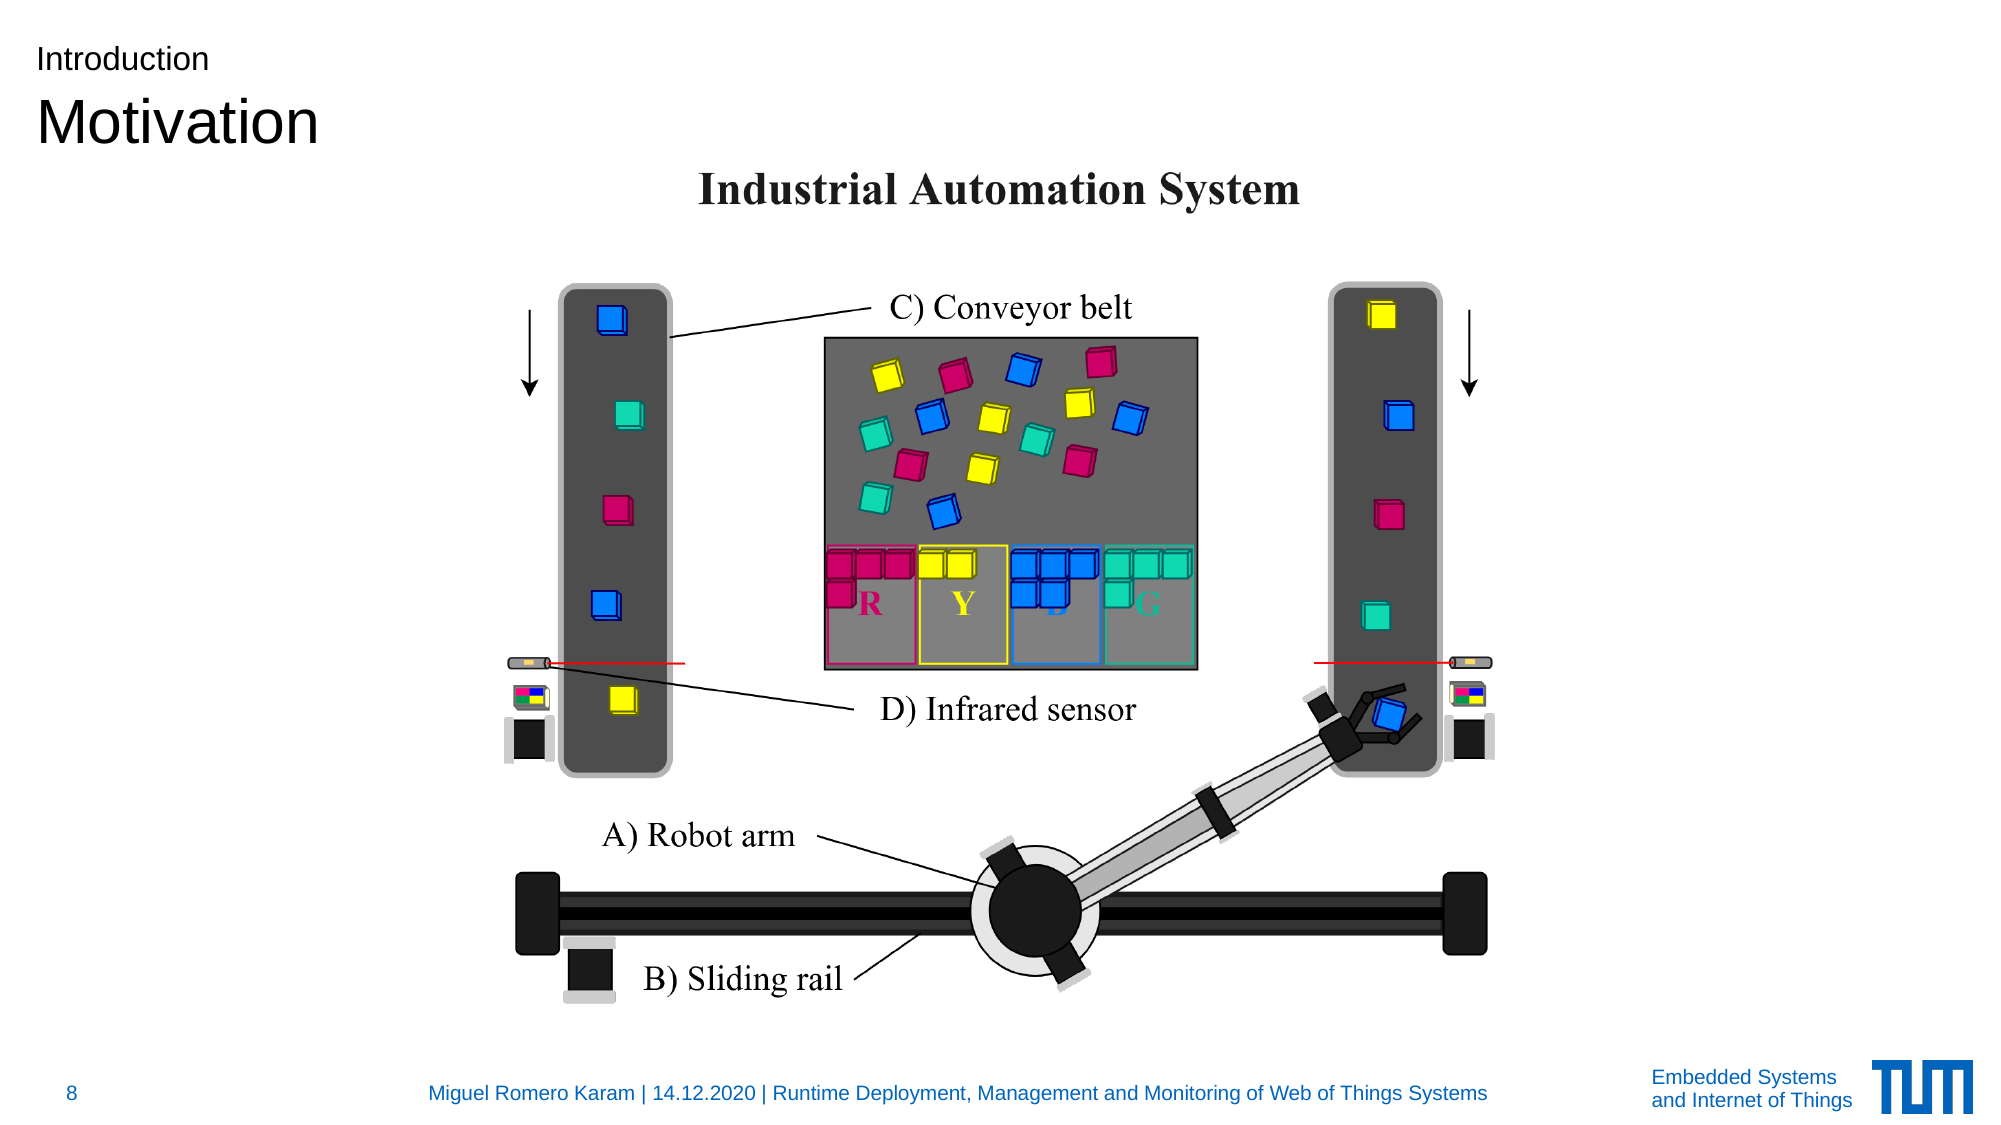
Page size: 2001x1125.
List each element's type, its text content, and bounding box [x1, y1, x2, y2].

footer Miguel Romero Karam | 14.12.2020 | Runtime Deployment, Management and Monitoring of Web of Things Systems [428, 1061, 1572, 1122]
title Introduction Motivation [36, 34, 1968, 102]
picture [504, 158, 1496, 1005]
picture [1872, 1060, 1973, 1114]
slide_number ‹#› [36, 1061, 108, 1122]
